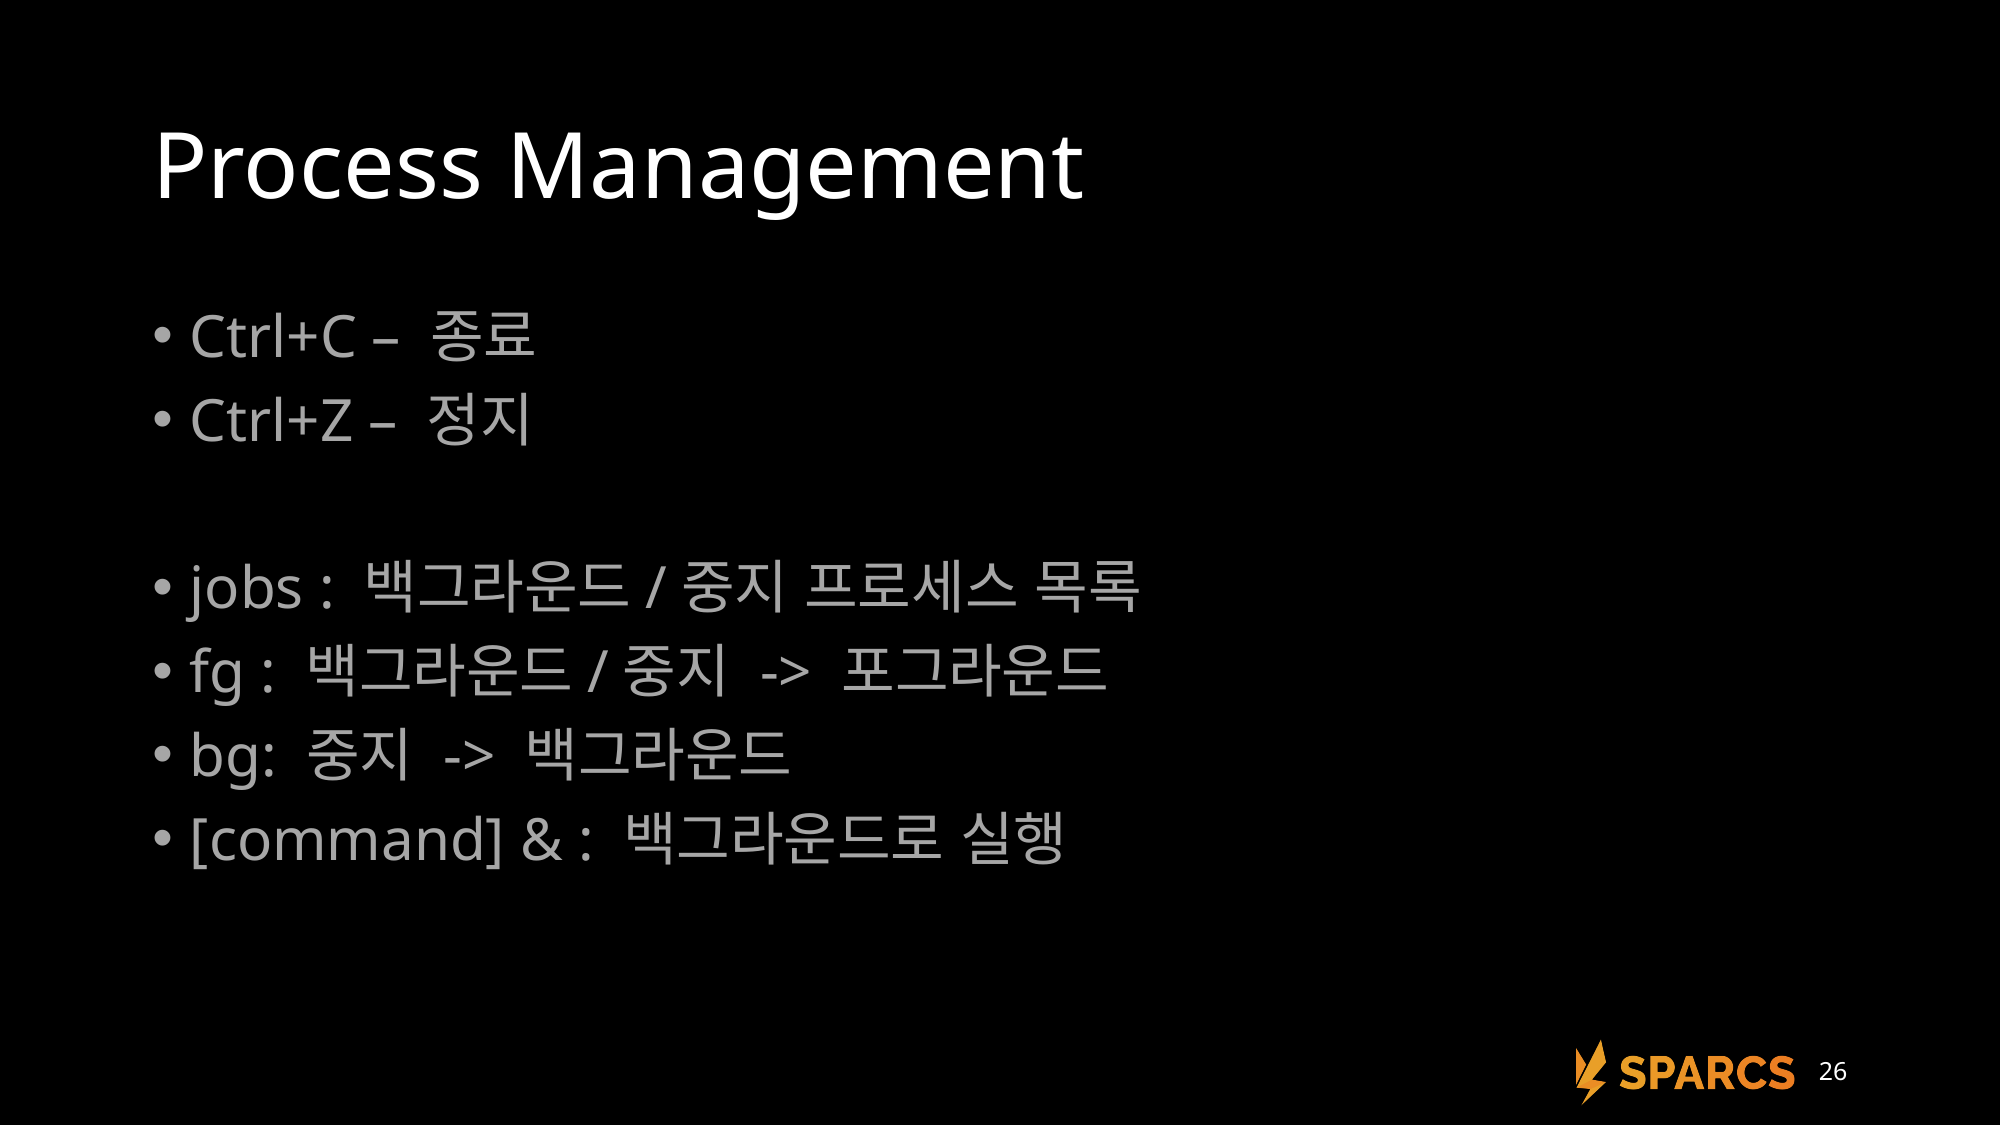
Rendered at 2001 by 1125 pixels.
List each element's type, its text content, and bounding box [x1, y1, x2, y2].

list Ctrl+C – 종료 Ctrl+Z – 정지 jobs : 백그라운드/중지 프로세스 목록 fg : 백그라운드/중지 -> 포그라운드 bg: 중지 -> 백그라운드 [command] & : 백그라운드로 실행 [137, 299, 1863, 1014]
title Process Management [137, 59, 1863, 278]
slide_number 26 [1760, 1042, 1863, 1103]
picture [1576, 1039, 1798, 1106]
